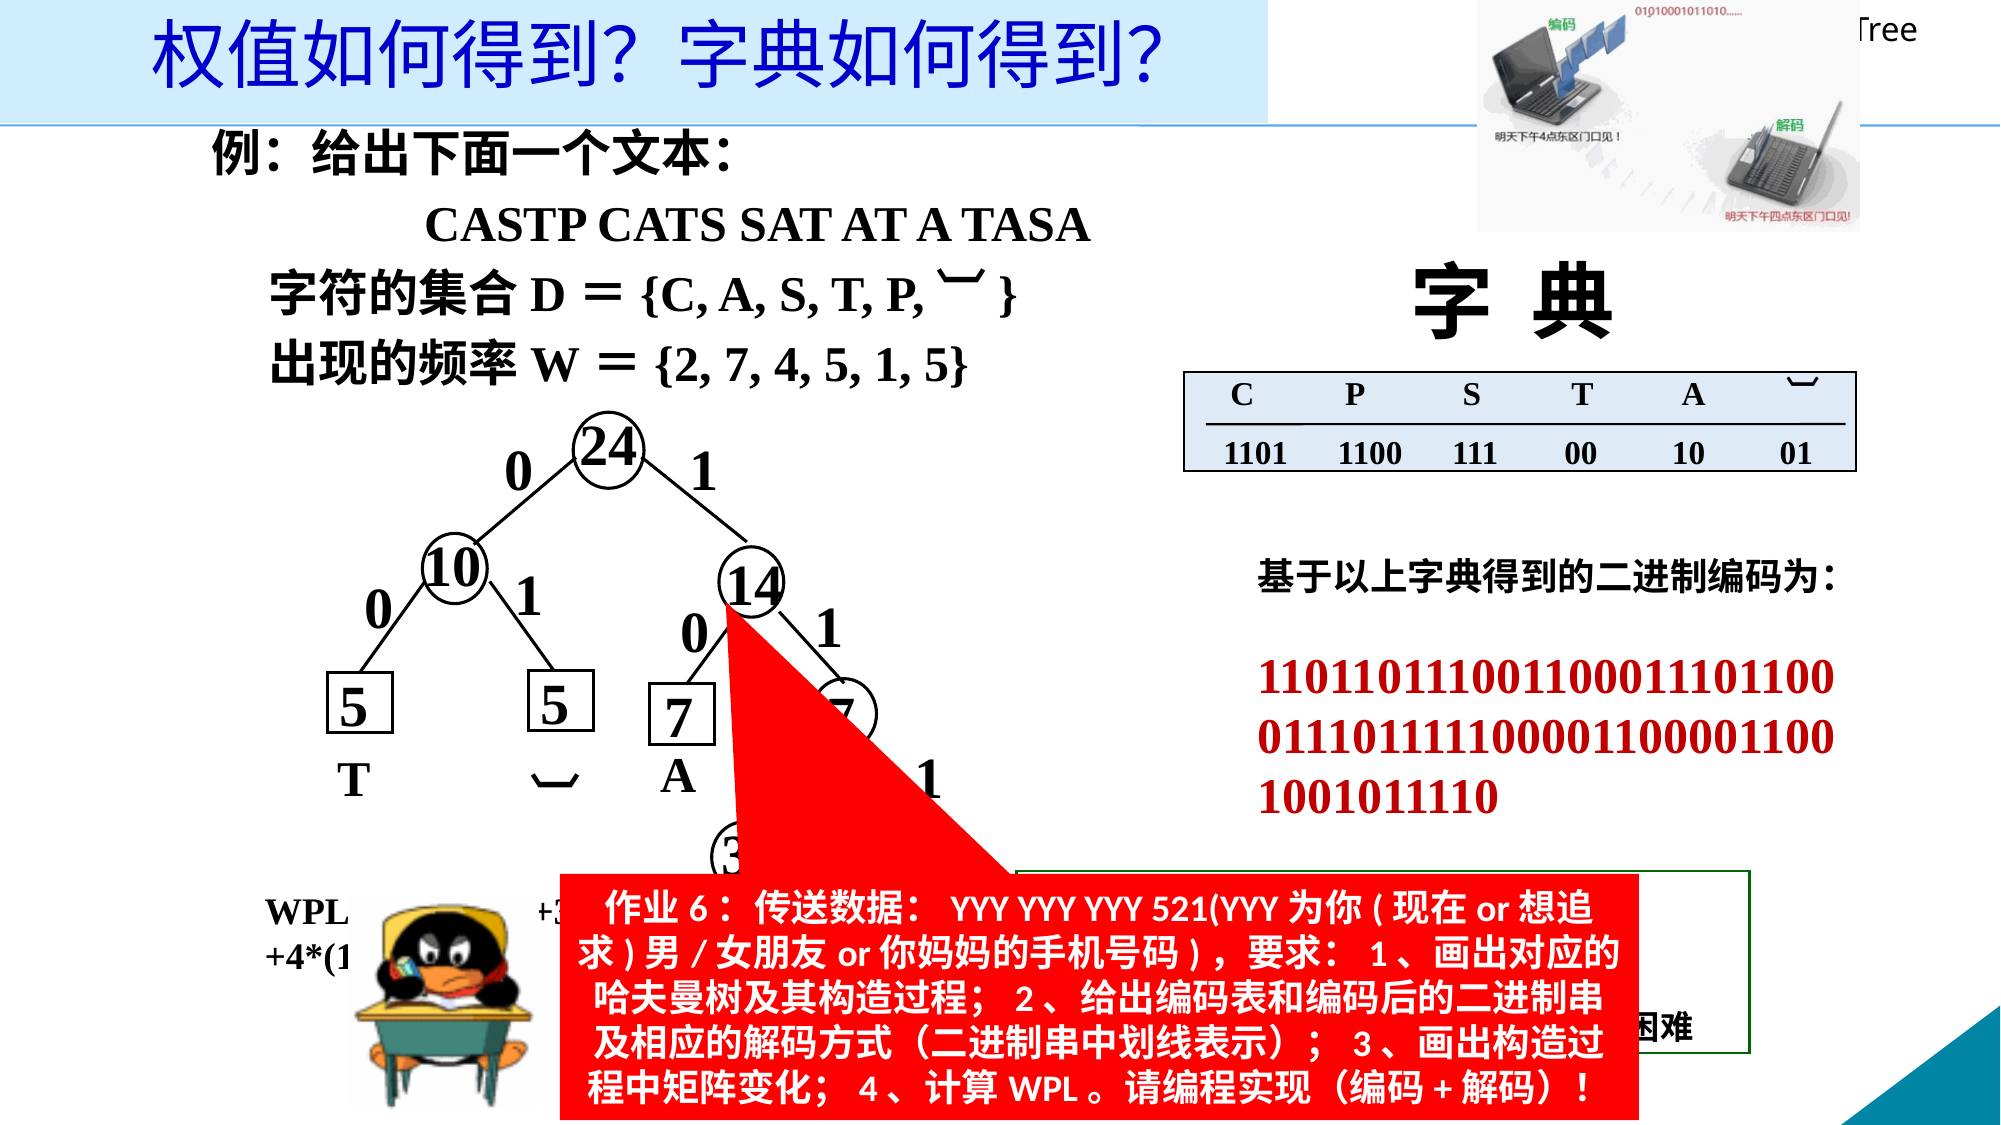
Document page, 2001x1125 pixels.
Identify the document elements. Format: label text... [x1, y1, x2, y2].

title 权值如何得到？字典如何得到？ [136, 14, 1195, 102]
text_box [988, 424, 998, 954]
text_box 字 典 [1388, 242, 1637, 357]
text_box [322, 399, 988, 1110]
text_box [1183, 371, 1857, 472]
text_box 例：给出下面一个文本： CASTP CATS SAT AT A TASA 字符的集合D＝{C, A, S, T, P,︺} 出现的频率W＝{2, 7, 4, 5, 1, 5} [196, 113, 1472, 464]
text_box 1101 1100 111 00 10 01 [1208, 424, 1843, 479]
text_box WPL=2*(5+5+7)+3*4+4*(1+2)=58 [249, 879, 322, 985]
text_box 基于以上字典得到的二进制编码为： 1101101110011000111011000111011111000011000011001001011110 [1183, 205, 1863, 831]
picture [348, 897, 539, 1110]
text_box C P S T A ︺ [1190, 365, 1835, 420]
text_box 优点： 对给出的电文，其编码是最短的 缺点： 每个字符的编码长度不相等，译码时较困难 [1015, 870, 1751, 1054]
text_box 作业6：传送数据：YYY YYY YYY 521(YYY为你(现在or想追求)男/女朋友or你妈妈的手机号码)，要求：1、画出对应的哈夫曼树及其构造过程；2、给出编码表和编码后的二进制串及相应的解码方式（二进制串中划线表示）；3、画出构造过程中矩阵变化；4、计算WPL。请编程实现（编码+解码）！ [559, 862, 1639, 1121]
picture [1477, 0, 1860, 232]
